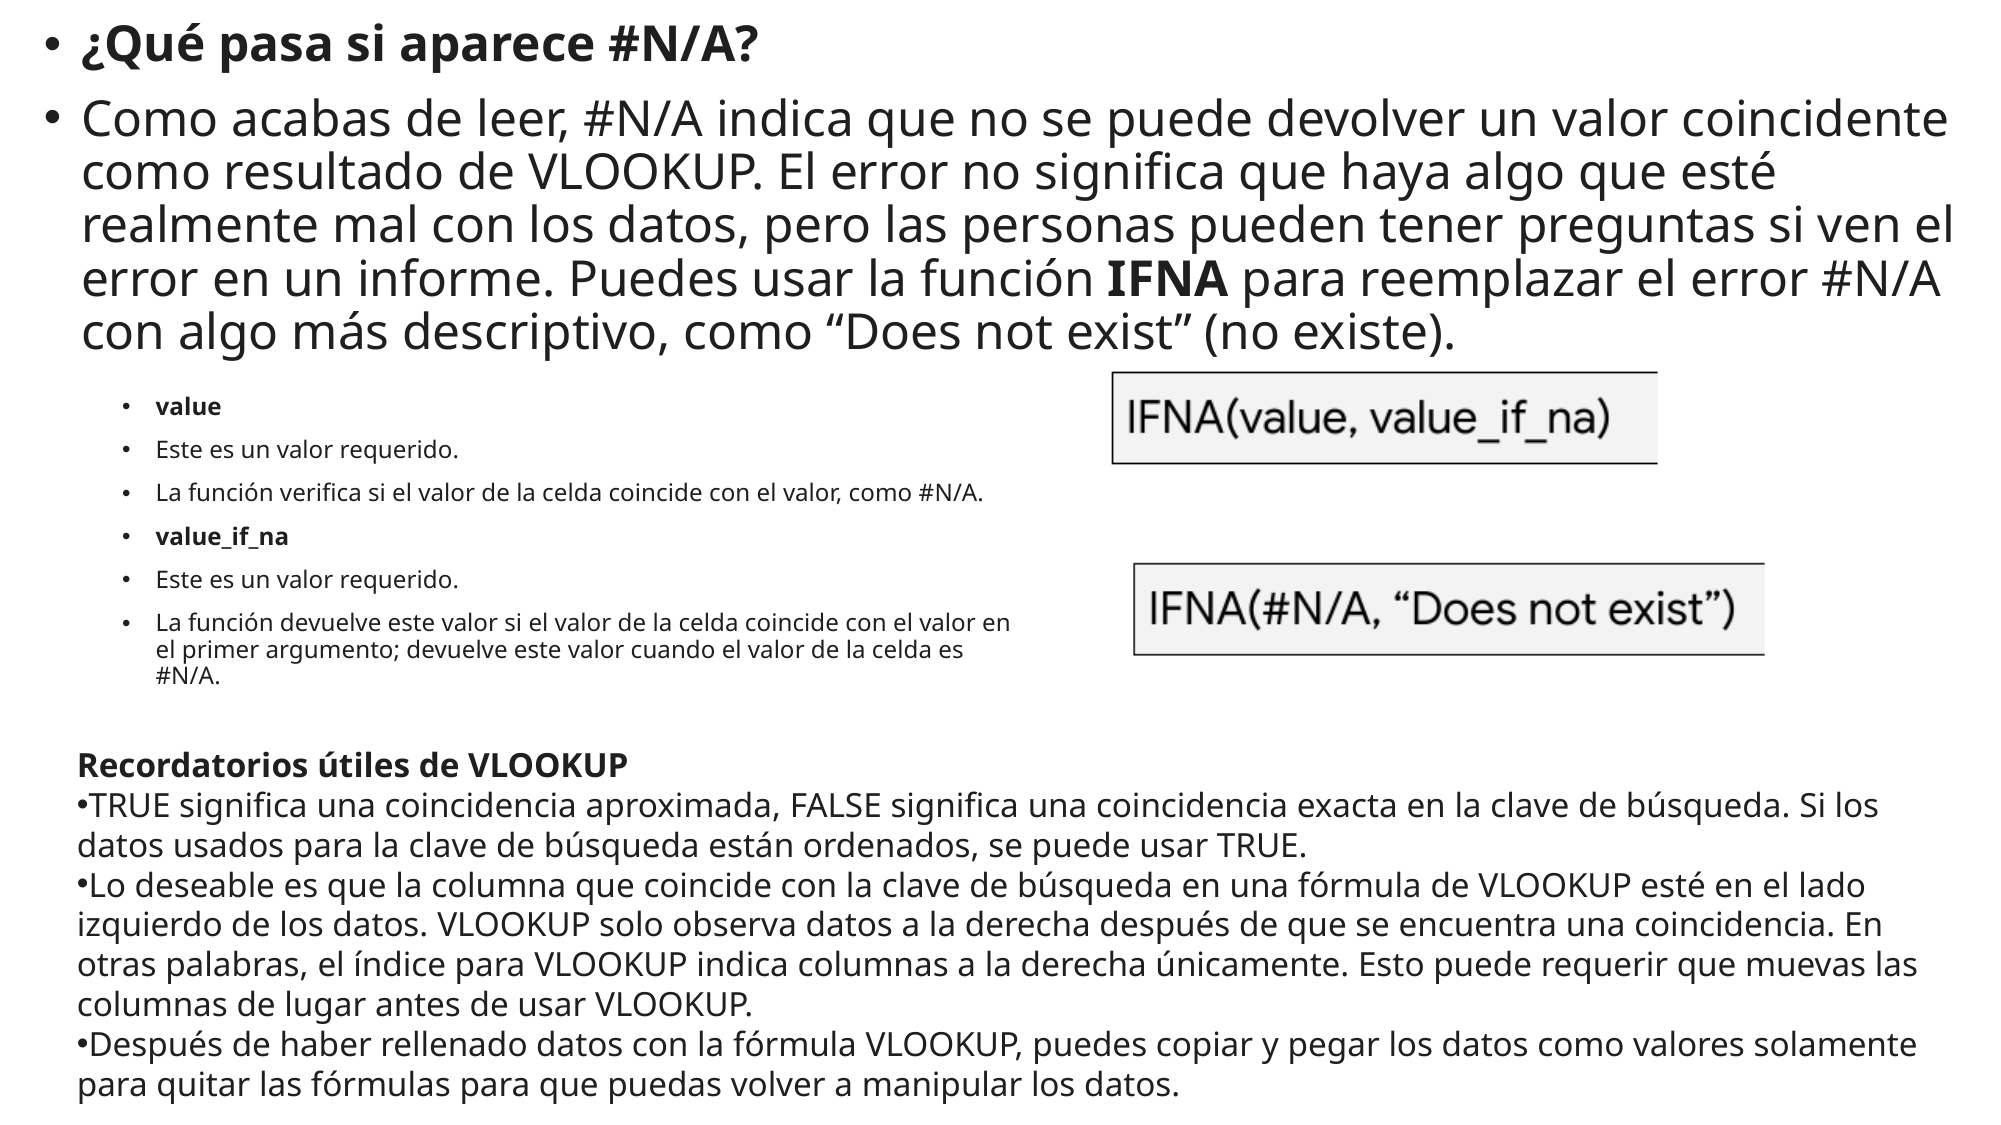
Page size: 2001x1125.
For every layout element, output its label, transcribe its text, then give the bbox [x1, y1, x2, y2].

picture [1118, 557, 1765, 695]
text_box value Este es un valor requerido. La función verifica si el valor de la celda coincide con el valor, como #N/A. value_if_na Este es un valor requerido. La función devuelve este valor si el valor de la celda coincide con el valor en el primer argumento; devuelve este valor cuando el valor de la celda es #N/A. [107, 386, 1041, 702]
list ¿Qué pasa si aparece #N/A? Como acabas de leer, #N/A indica que no se puede devolver un valor coincidente como resultado de VLOOKUP. El error no significa que haya algo que esté realmente mal con los datos, pero las personas pueden tener preguntas si ven el error en un informe. Puedes usar la función IFNA para reemplazar el error #N/A con algo más descriptivo, como “Does not exist” (no existe). [28, 11, 1972, 387]
picture [1097, 361, 1658, 499]
text_box Recordatorios útiles de VLOOKUP TRUE significa una coincidencia aproximada, FALSE significa una coincidencia exacta en la clave de búsqueda. Si los datos usados para la clave de búsqueda están ordenados, se puede usar TRUE. Lo deseable es que la columna que coincide con la clave de búsqueda en una fórmula de VLOOKUP esté en el lado izquierdo de los datos. VLOOKUP solo observa datos a la derecha después de que se encuentra una coincidencia. En otras palabras, el índice para VLOOKUP indica columnas a la derecha únicamente. Esto puede requerir que muevas las columnas de lugar antes de usar VLOOKUP. Después de haber rellenado datos con la fórmula VLOOKUP, puedes copiar y pegar los datos como valores solamente para quitar las fórmulas para que puedas volver a manipular los datos. [62, 736, 1971, 1111]
